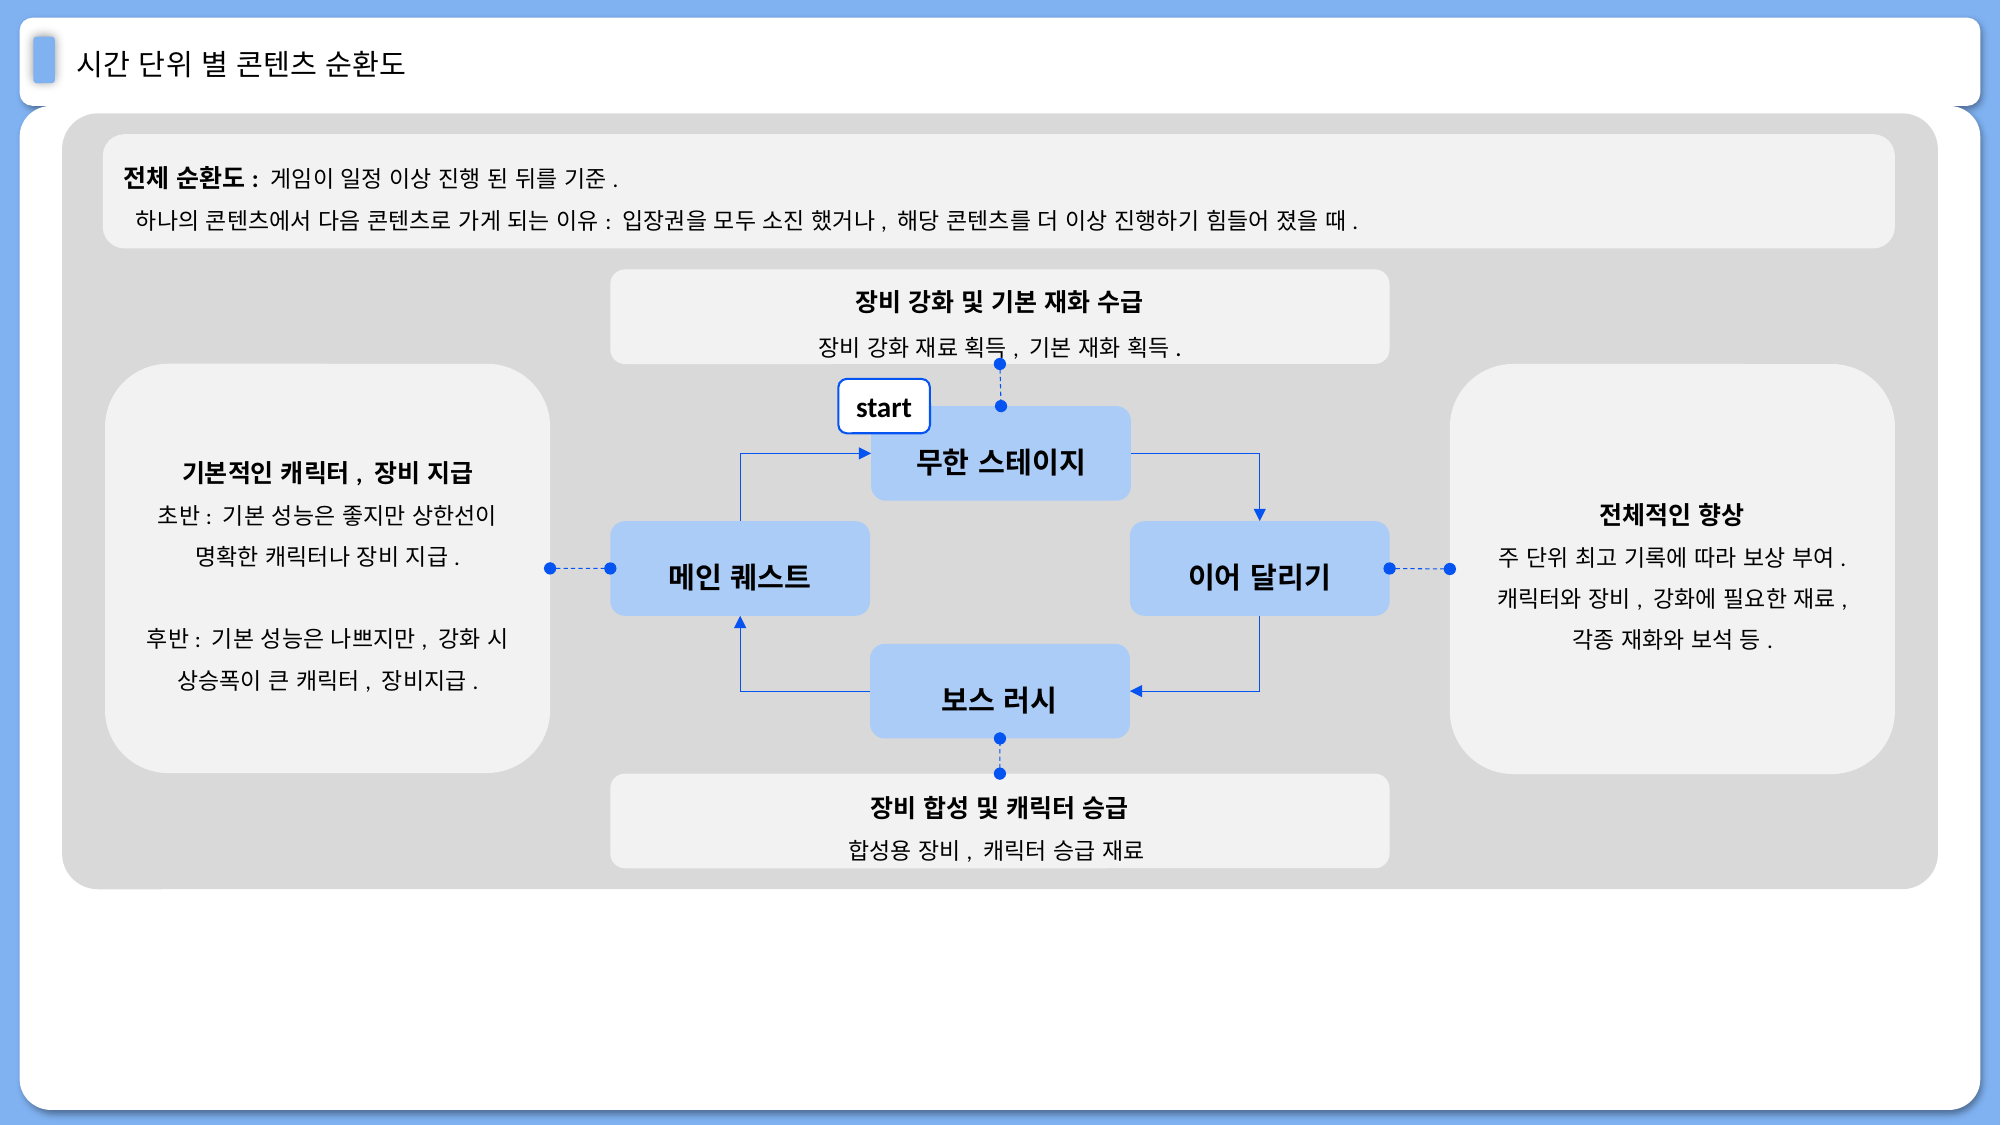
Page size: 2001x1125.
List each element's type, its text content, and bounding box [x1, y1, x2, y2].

text_box 전체적인 향상 주 단위 최고 기록에 따라 보상 부여. 캐릭터와 장비, 강화에 필요한 재료, 각종 재화와 보석 등. [1448, 362, 1896, 776]
text_box [61, 112, 1939, 891]
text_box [610, 269, 1390, 869]
text_box 전체 순환도: 게임이 일정 이상 진행 된 뒤를 기준. 하나의 콘텐츠에서 다음 콘텐츠로 가게 되는 이유: 입장권을 모두 소진 했거나, 해당 콘텐츠를 더 이상 진행하기 힘들어 졌을 때. [101, 133, 1896, 250]
text_box 기본적인 캐릭터, 장비 지급 초반: 기본 성능은 좋지만 상한선이 명확한 캐릭터나 장비 지급. 후반: 기본 성능은 나쁘지만, 강화 시 상승폭이 큰 캐릭터, 장비지급. [103, 362, 552, 775]
title 시간 단위 별 콘텐츠 순환도 [62, 18, 1788, 114]
